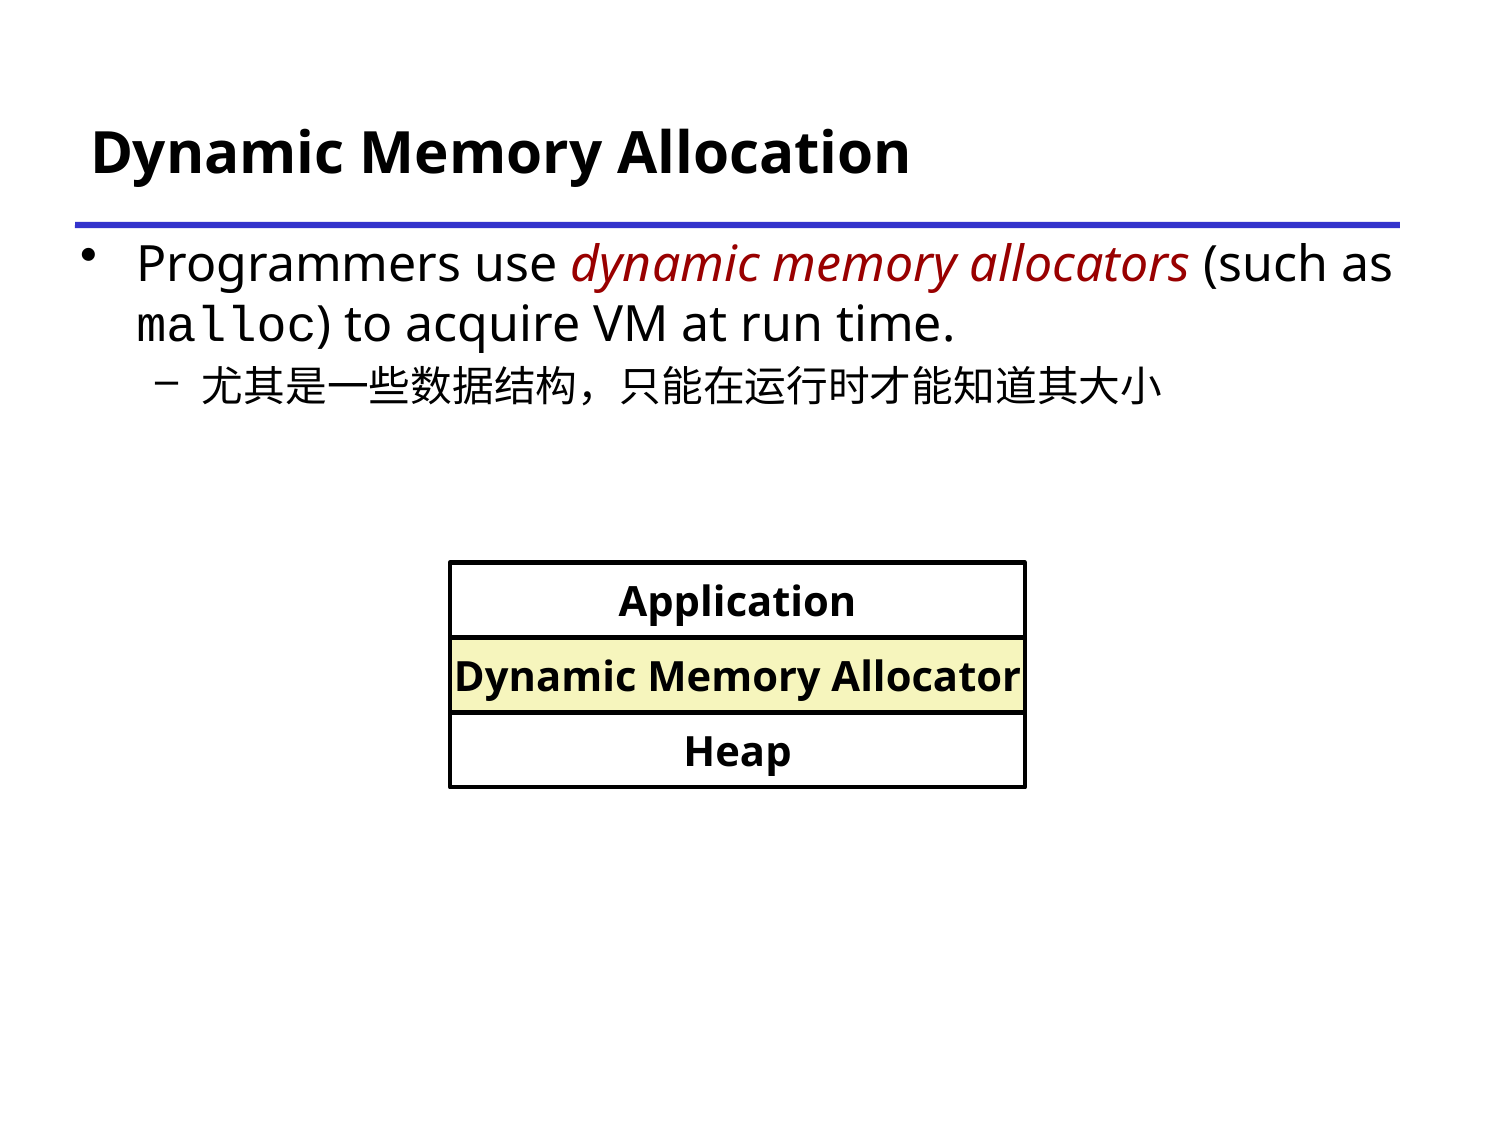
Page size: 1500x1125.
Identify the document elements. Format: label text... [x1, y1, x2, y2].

title Dynamic Memory Allocation [75, 75, 1400, 223]
text_box Dynamic Memory Allocator [450, 637, 1025, 712]
list Programmers use dynamic memory allocators (such as malloc) to acquire VM at run time. 尤其是一些数据结构，只能在运行时才能知道其大小 [65, 223, 1419, 1040]
text_box Heap [450, 712, 1025, 788]
text_box Application [450, 562, 1025, 637]
